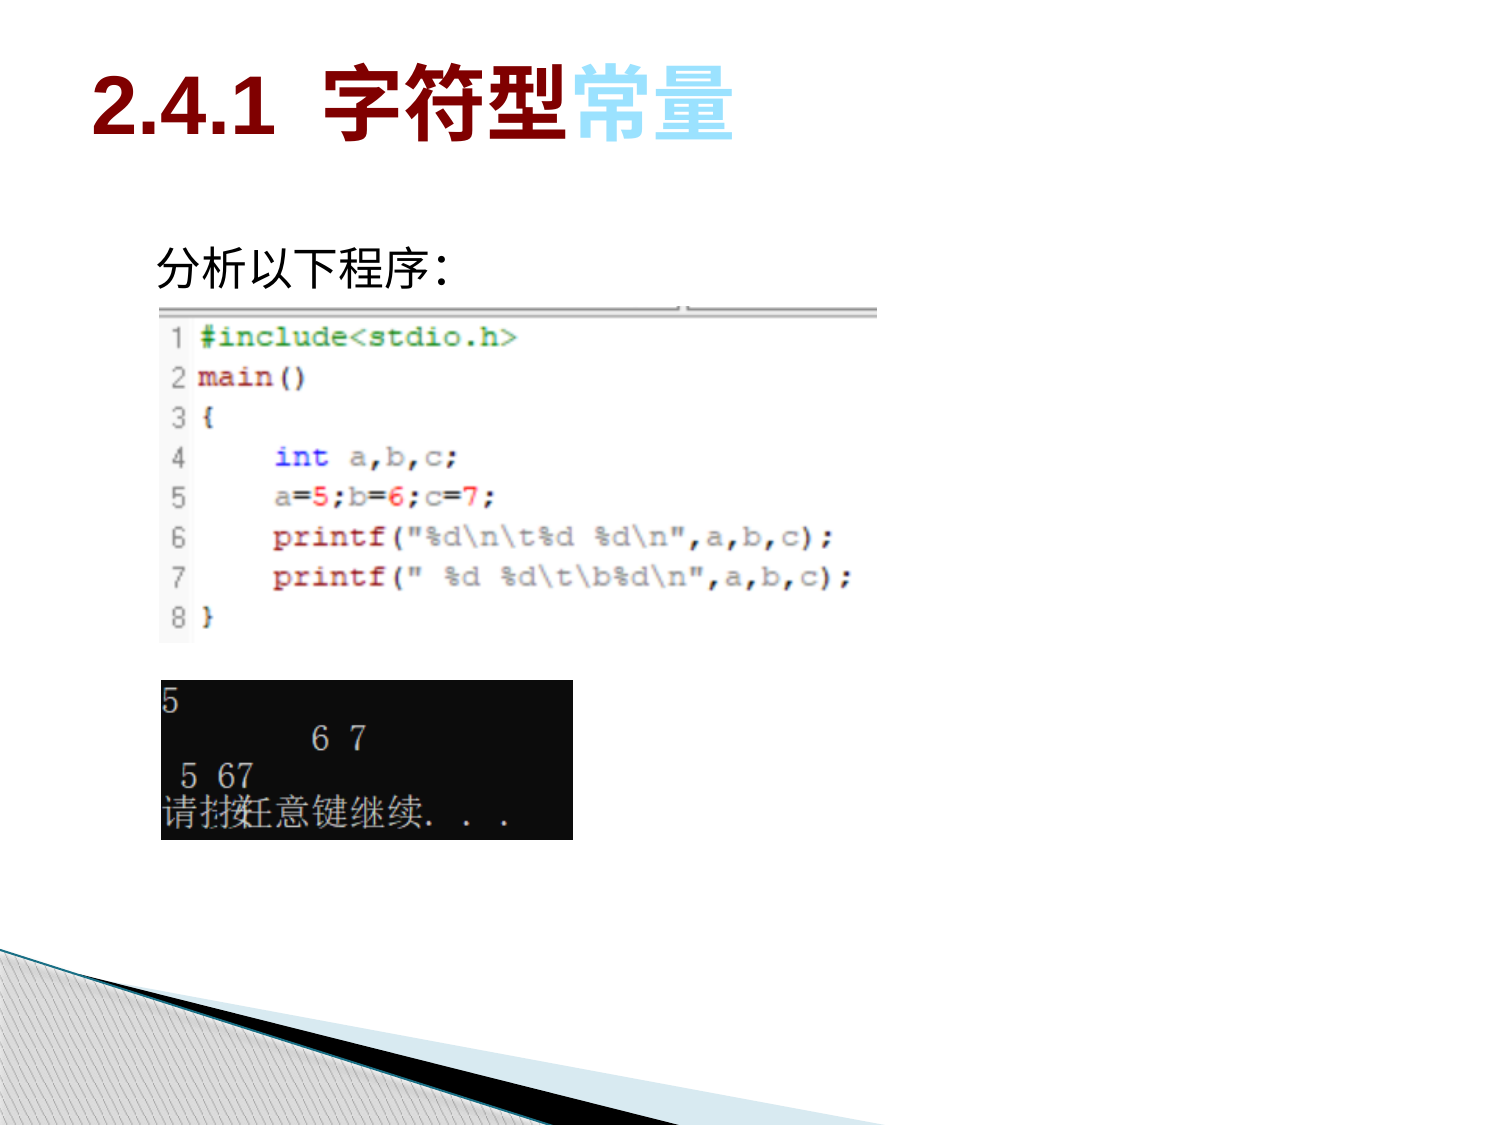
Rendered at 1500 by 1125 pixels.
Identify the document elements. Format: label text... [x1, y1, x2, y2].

picture [159, 306, 877, 643]
text_box 2.4.1 字符型常量 [76, 7, 1427, 195]
text_box 分析以下程序： [76, 231, 1460, 302]
picture [161, 680, 573, 841]
